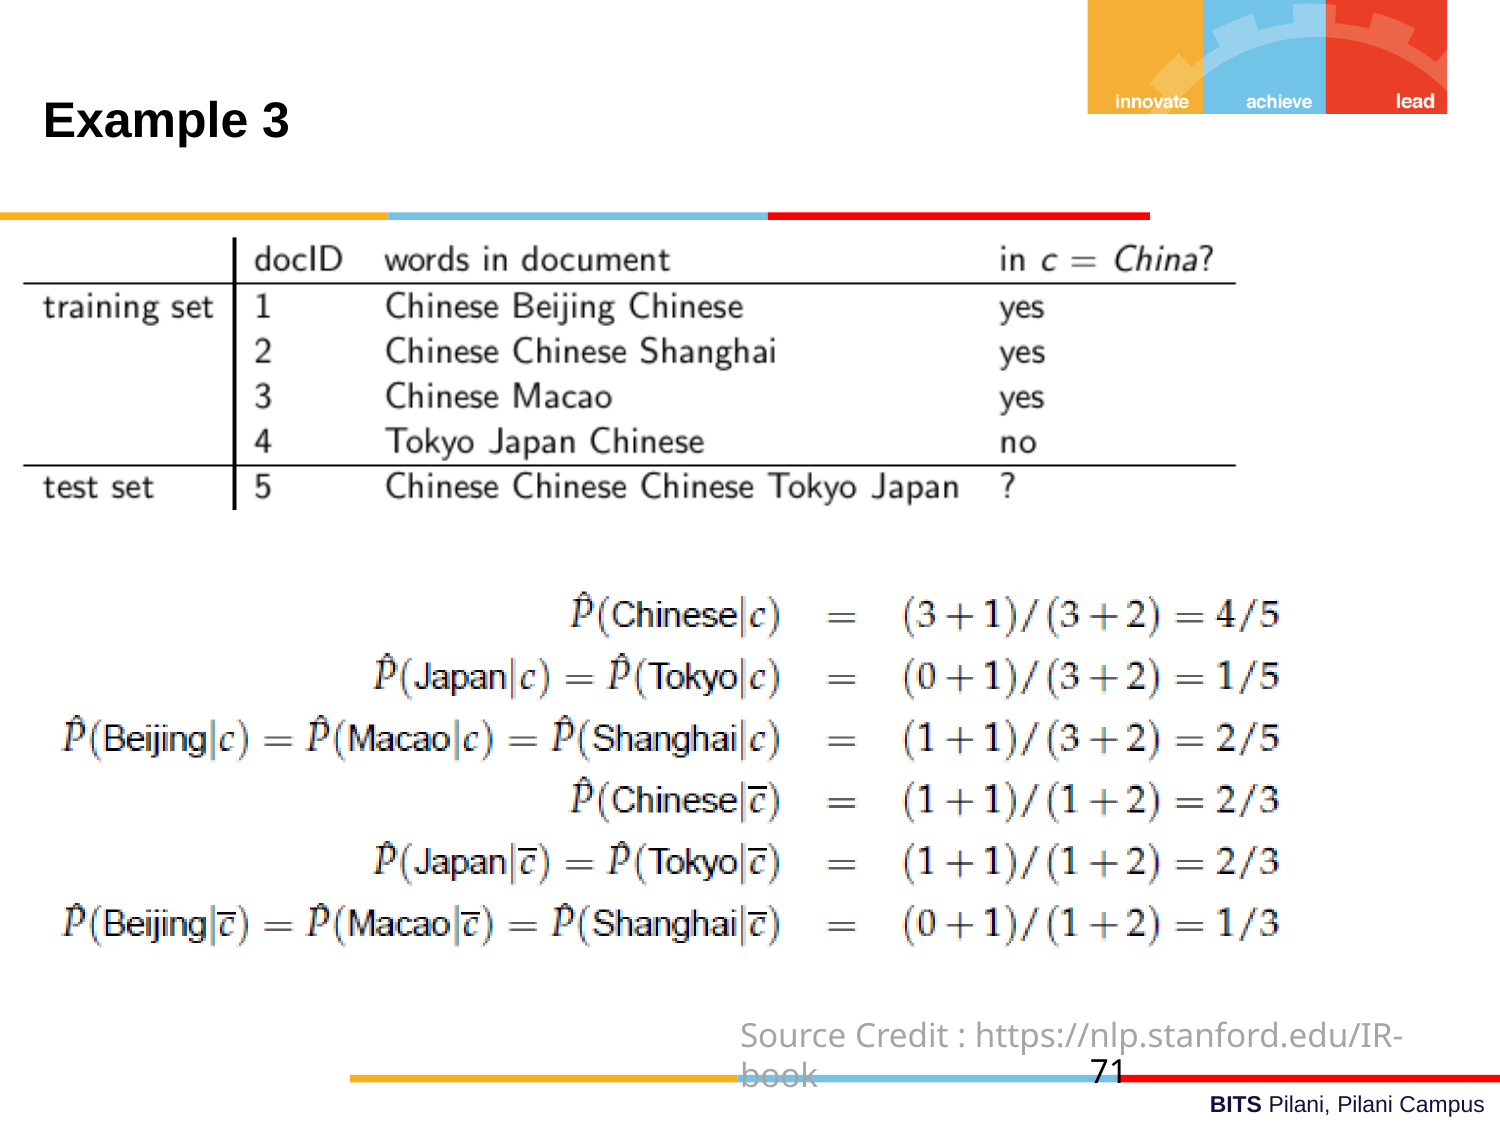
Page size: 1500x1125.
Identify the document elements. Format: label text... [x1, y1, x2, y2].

text_box Source Credit : https://nlp.stanford.edu/IR-book [724, 1006, 1471, 1102]
picture [14, 231, 1251, 510]
text_box Example 3 [0, 2, 1500, 233]
picture [37, 589, 1301, 953]
